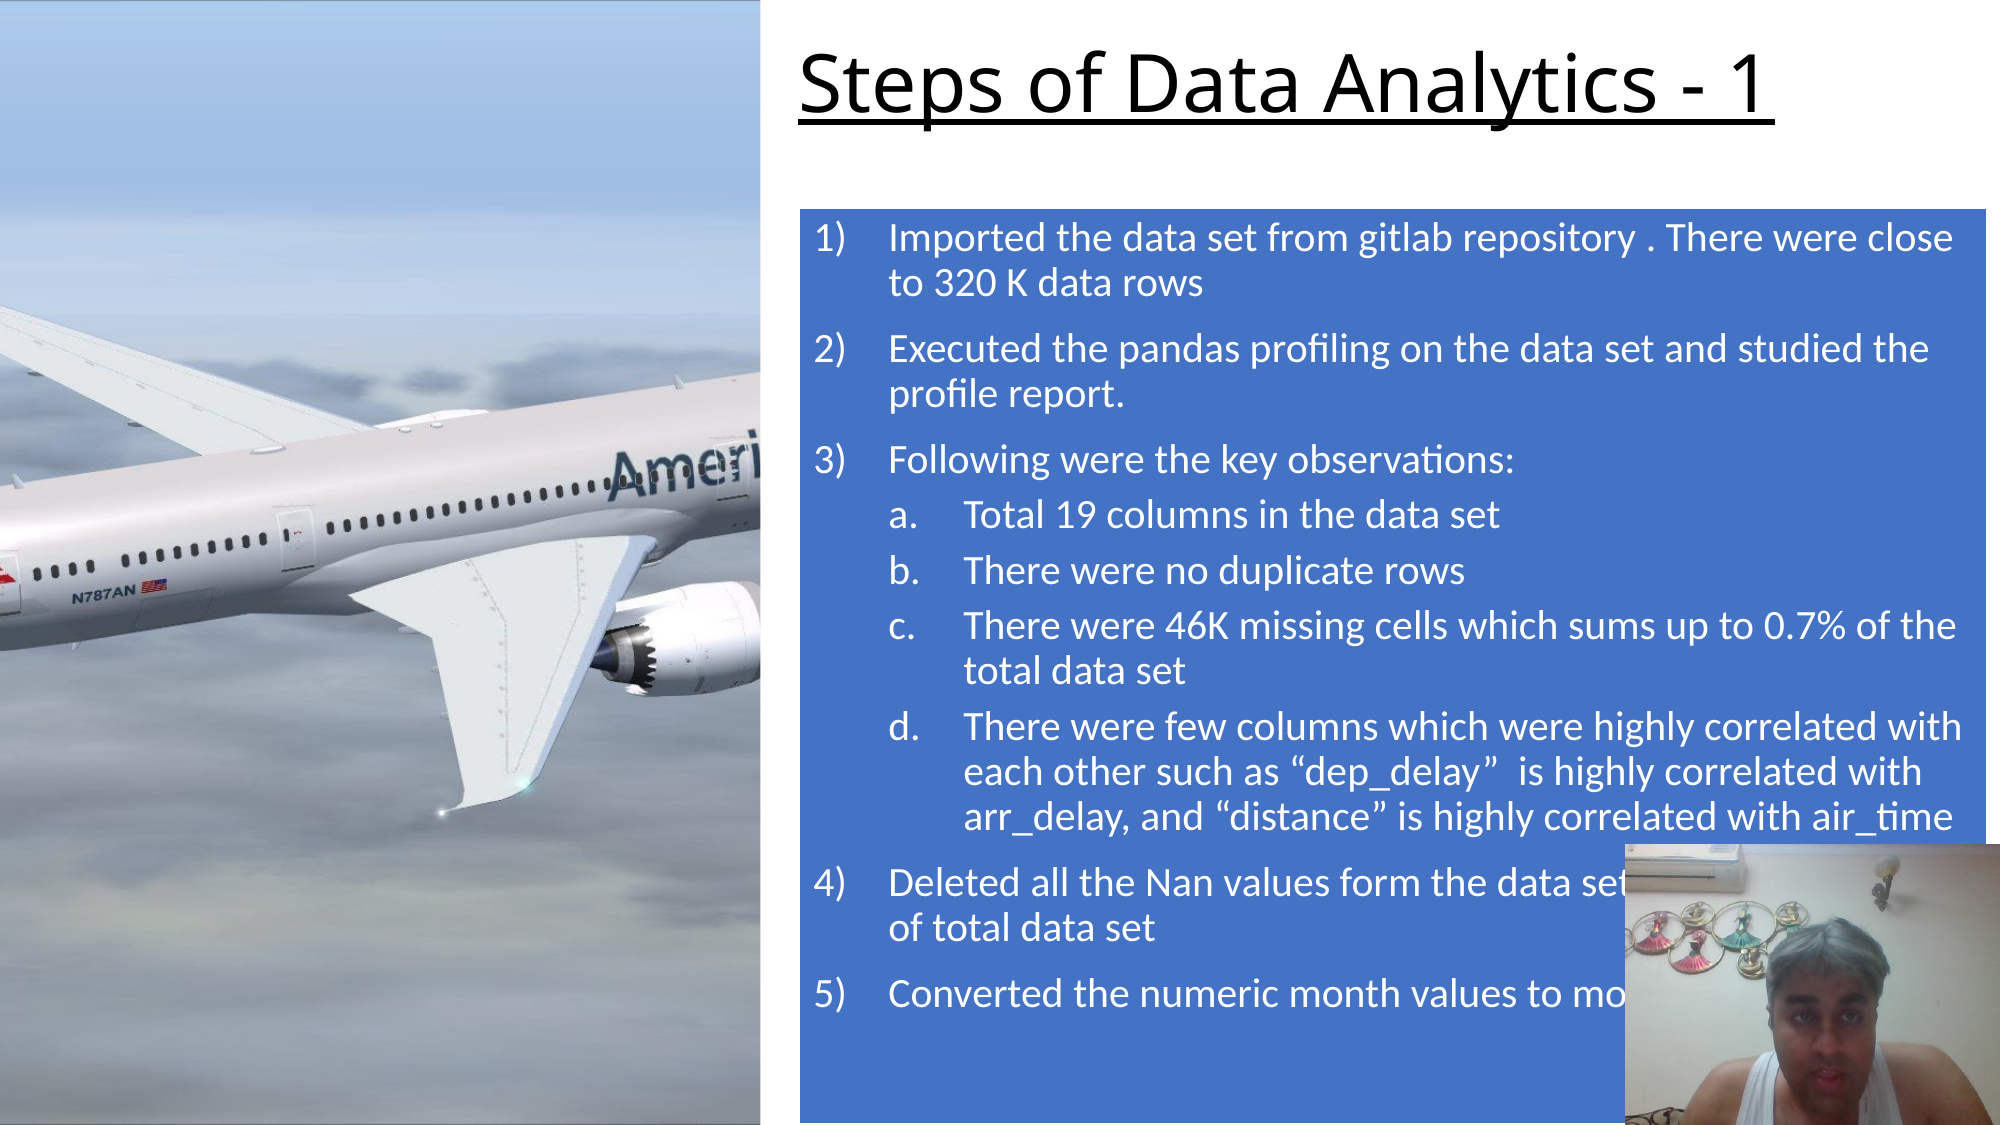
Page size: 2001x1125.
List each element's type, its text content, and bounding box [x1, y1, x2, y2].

picture [0, 0, 761, 1125]
title Steps of Data Analytics - 1 [783, 26, 1802, 138]
list Imported the data set from gitlab repository . There were close to 320 K data rows Executed the pandas profiling on the data set and studied the profile report. Following were the key observations: Total 19 columns in the data set There were no duplicate rows There were 46K missing cells which sums up to 0.7% of the total data set There were few columns which were highly correlated with each other such as “dep_delay” is highly correlated with arr_delay, and “distance” is highly correlated with air_time Deleted all the Nan values form the data set as it was only 0.7% of total data set Converted the numeric month values to month names [797, 206, 1989, 1125]
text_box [1624, 843, 2000, 1125]
